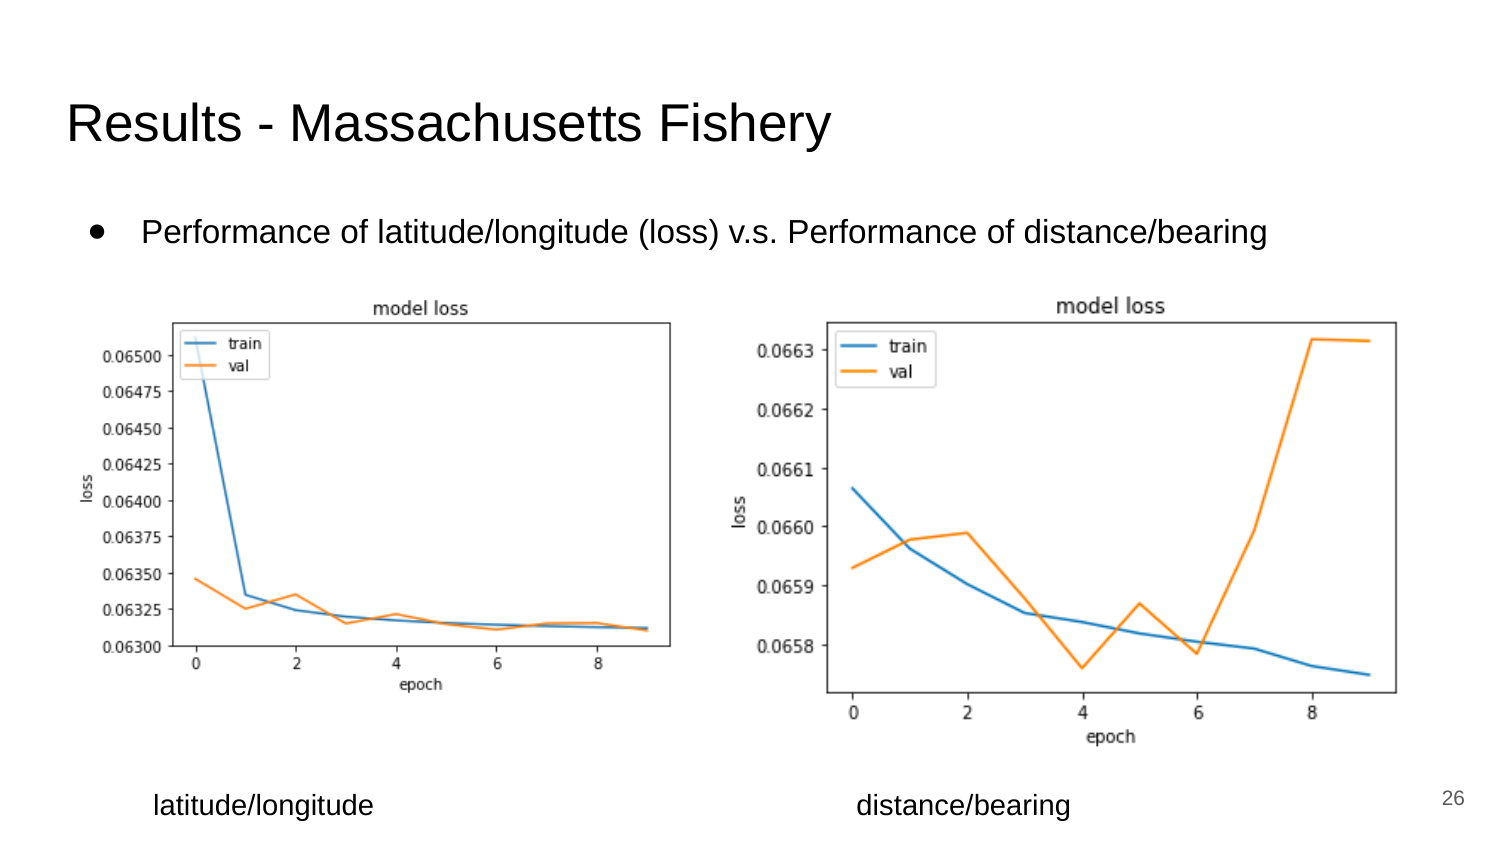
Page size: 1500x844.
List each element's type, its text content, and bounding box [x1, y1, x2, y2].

slide_number ‹#› [1389, 764, 1480, 830]
list Performance of latitude/longitude (loss) v.s. Performance of distance/bearing [51, 189, 1449, 750]
picture [730, 289, 1421, 750]
picture [70, 289, 680, 703]
title Results - Massachusetts Fishery [51, 72, 1449, 167]
text_box distance/bearing [841, 771, 1256, 837]
text_box latitude/longitude [138, 771, 553, 837]
